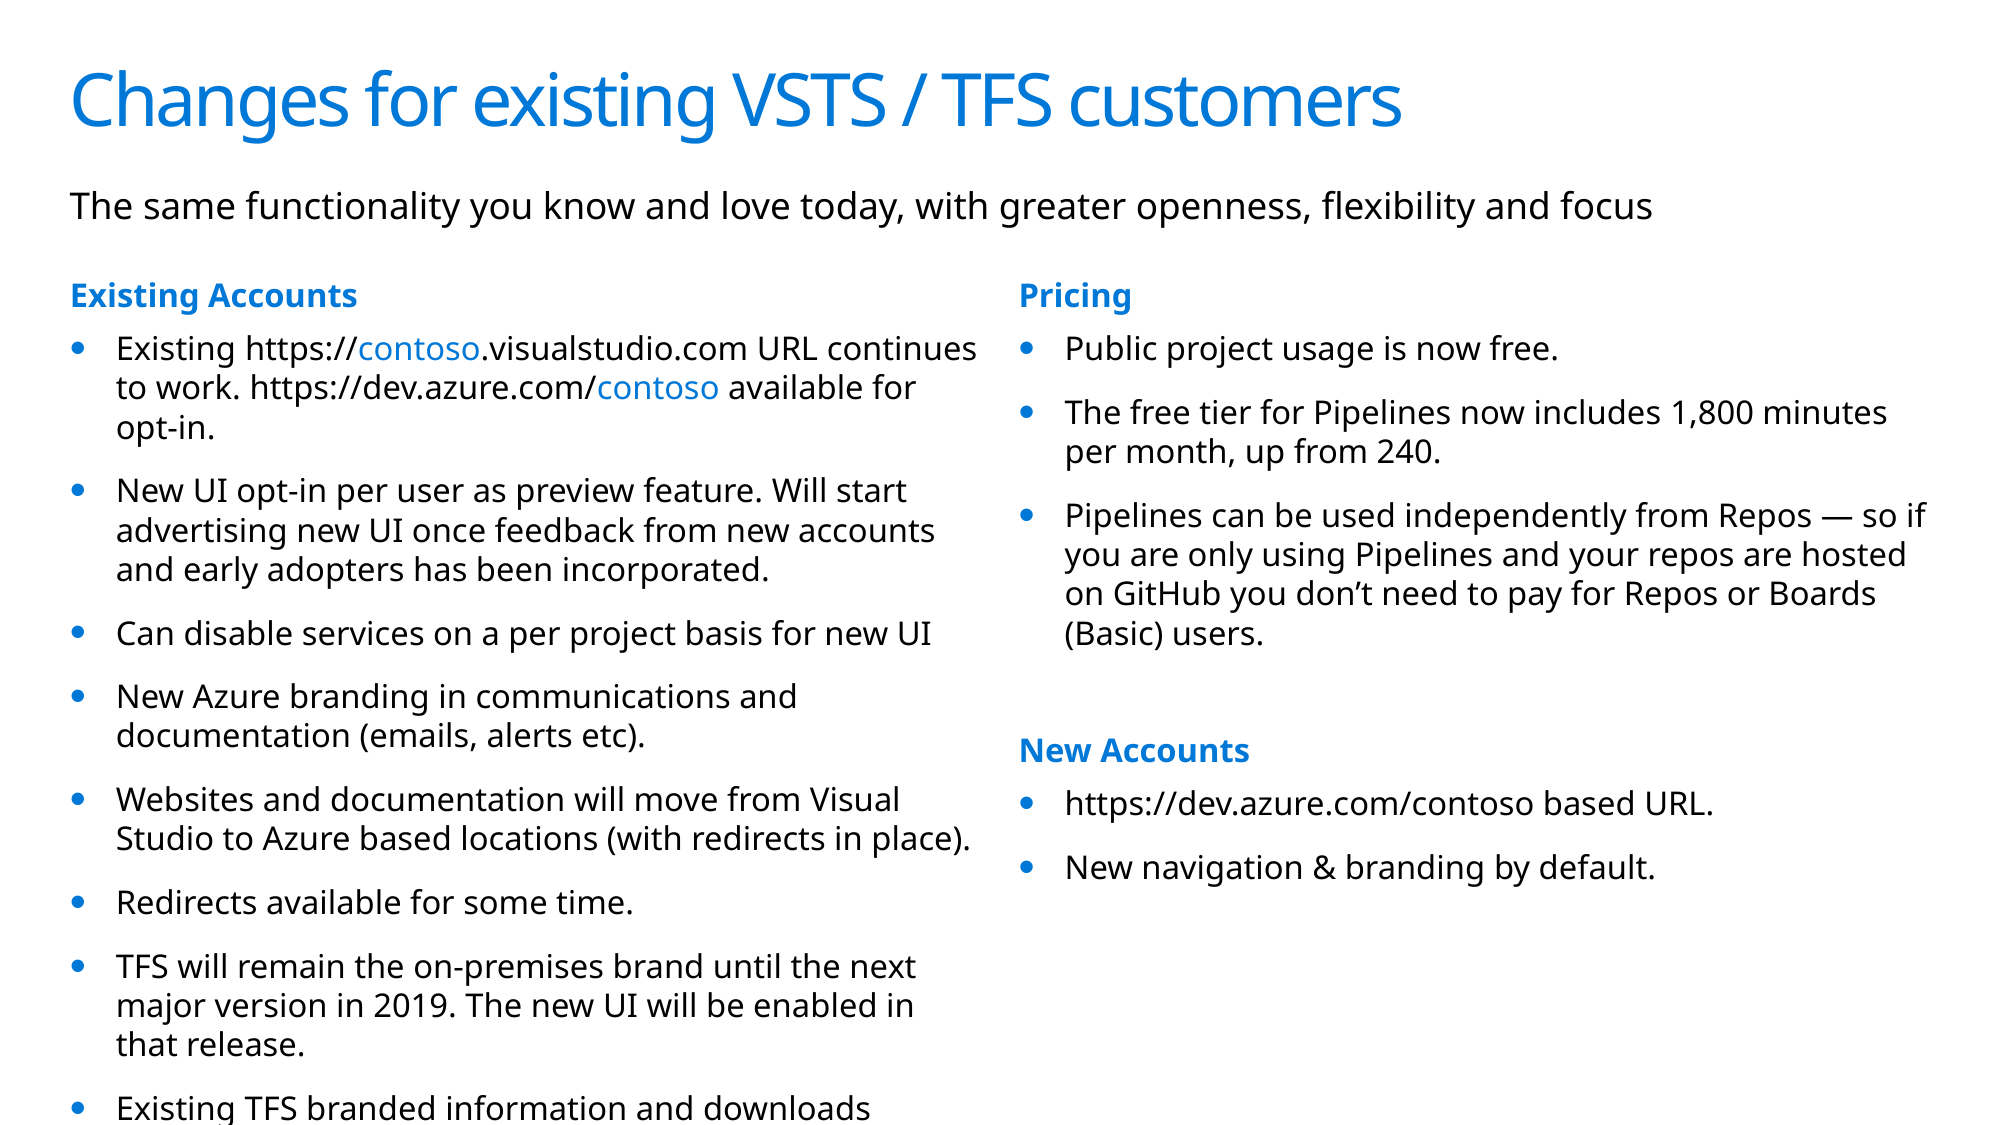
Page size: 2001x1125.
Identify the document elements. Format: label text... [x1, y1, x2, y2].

list The same functionality you know and love today, with greater openness, flexibility and focus [69, 182, 1930, 228]
title Changes for existing VSTS / TFS customers [69, 36, 1930, 158]
list Existing Accounts Existing https://contoso.visualstudio.com URL continues to work. https://dev.azure.com/contoso available for opt-in. New UI opt-in per user as preview feature. Will start advertising new UI once feedback from new accounts and early adopters has been incorporated. Can disable services on a per project basis for new UI New Azure branding in communications and documentation (emails, alerts etc). Websites and documentation will move from Visual Studio to Azure based locations (with redirects in place). Redirects available for some time. TFS will remain the on-premises brand until the next major version in 2019. The new UI will be enabled in that release. Existing TFS branded information and downloads remain in Visual Studio locations until next release. [69, 274, 982, 1053]
list Pricing Public project usage is now free. The free tier for Pipelines now includes 1,800 minutes per month, up from 240. Pipelines can be used independently from Repos — so if you are only using Pipelines and your repos are hosted on GitHub you don’t need to pay for Repos or Boards (Basic) users. New Accounts https://dev.azure.com/contoso based URL. New navigation & branding by default. [1018, 274, 1929, 892]
